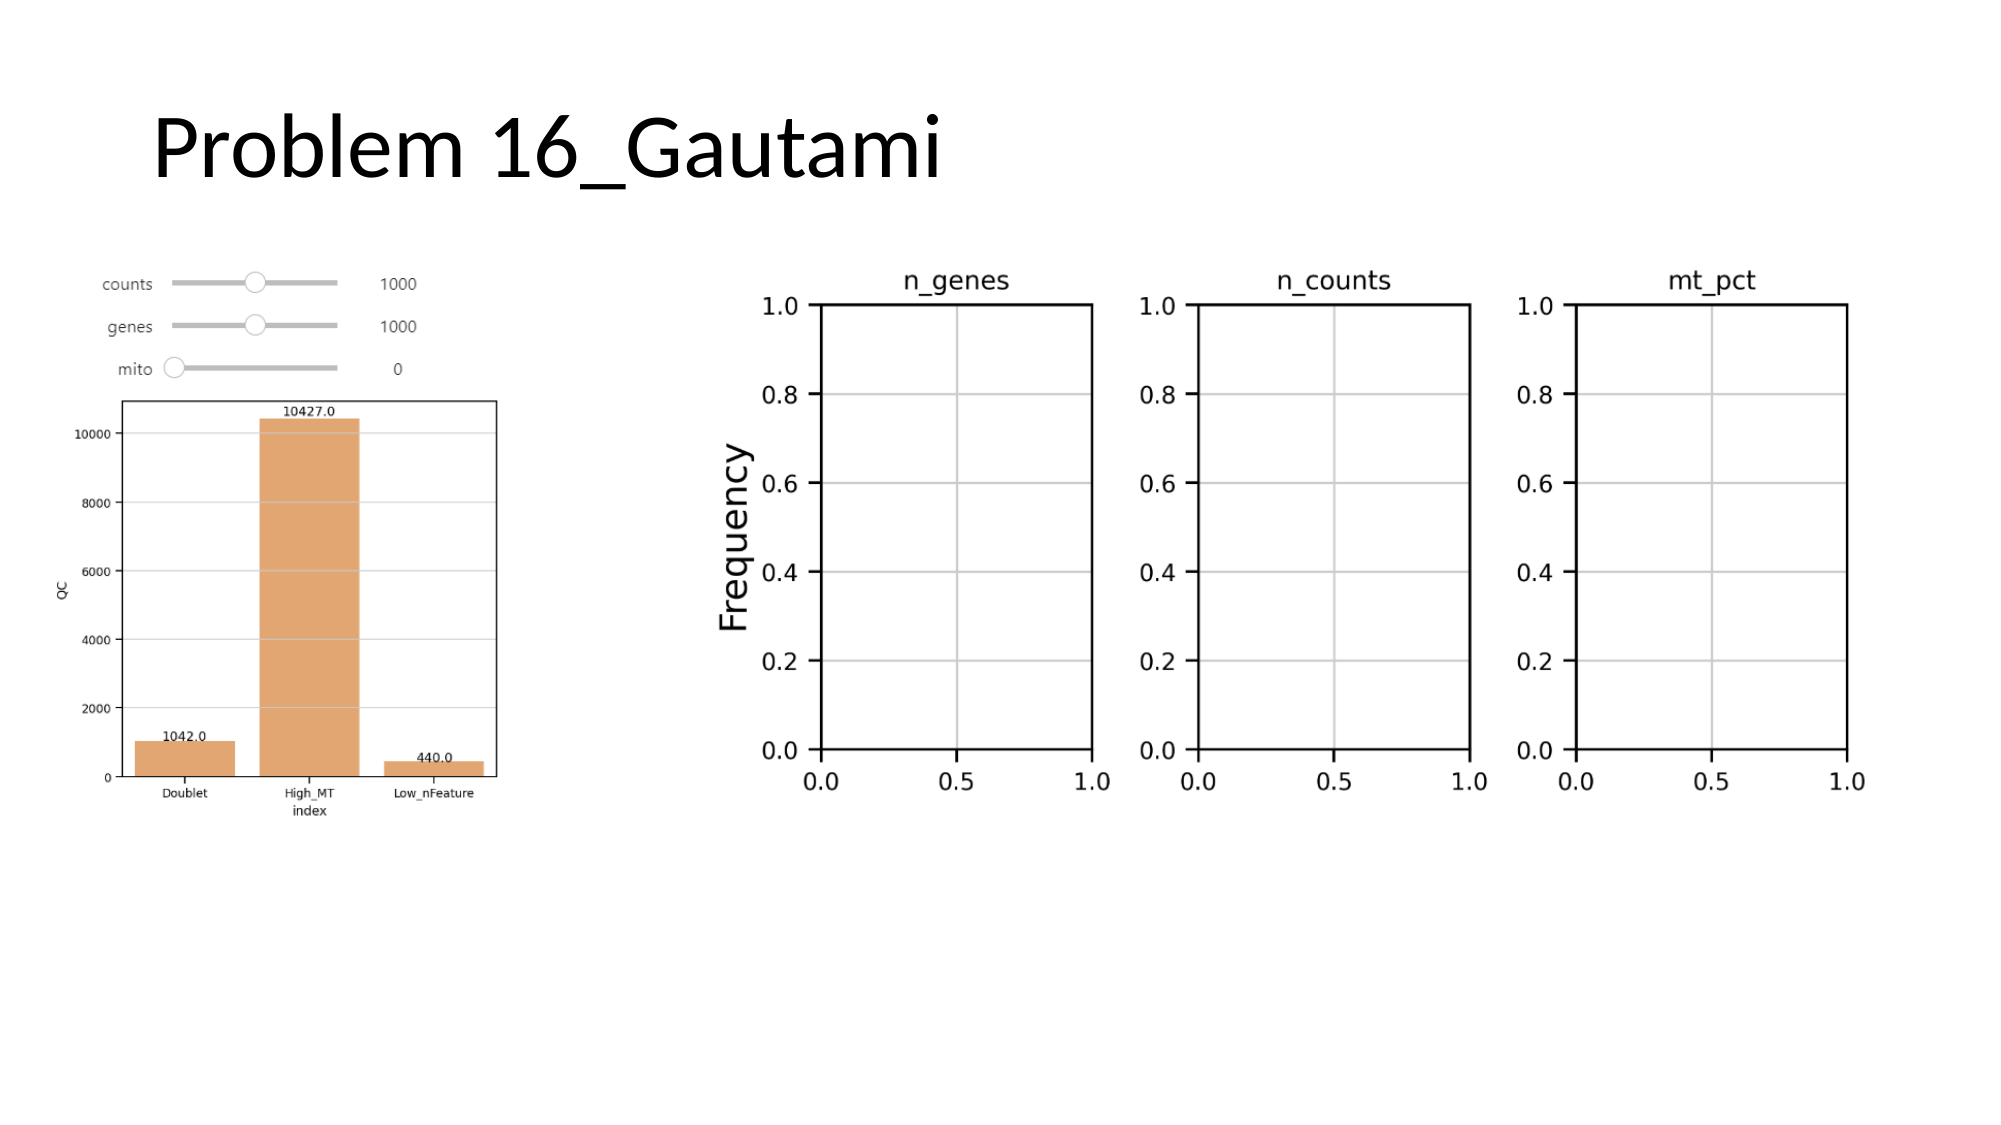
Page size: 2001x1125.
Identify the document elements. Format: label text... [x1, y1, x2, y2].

picture [688, 259, 1880, 800]
title Problem 16_Gautami [137, 59, 1023, 236]
picture [24, 259, 508, 823]
